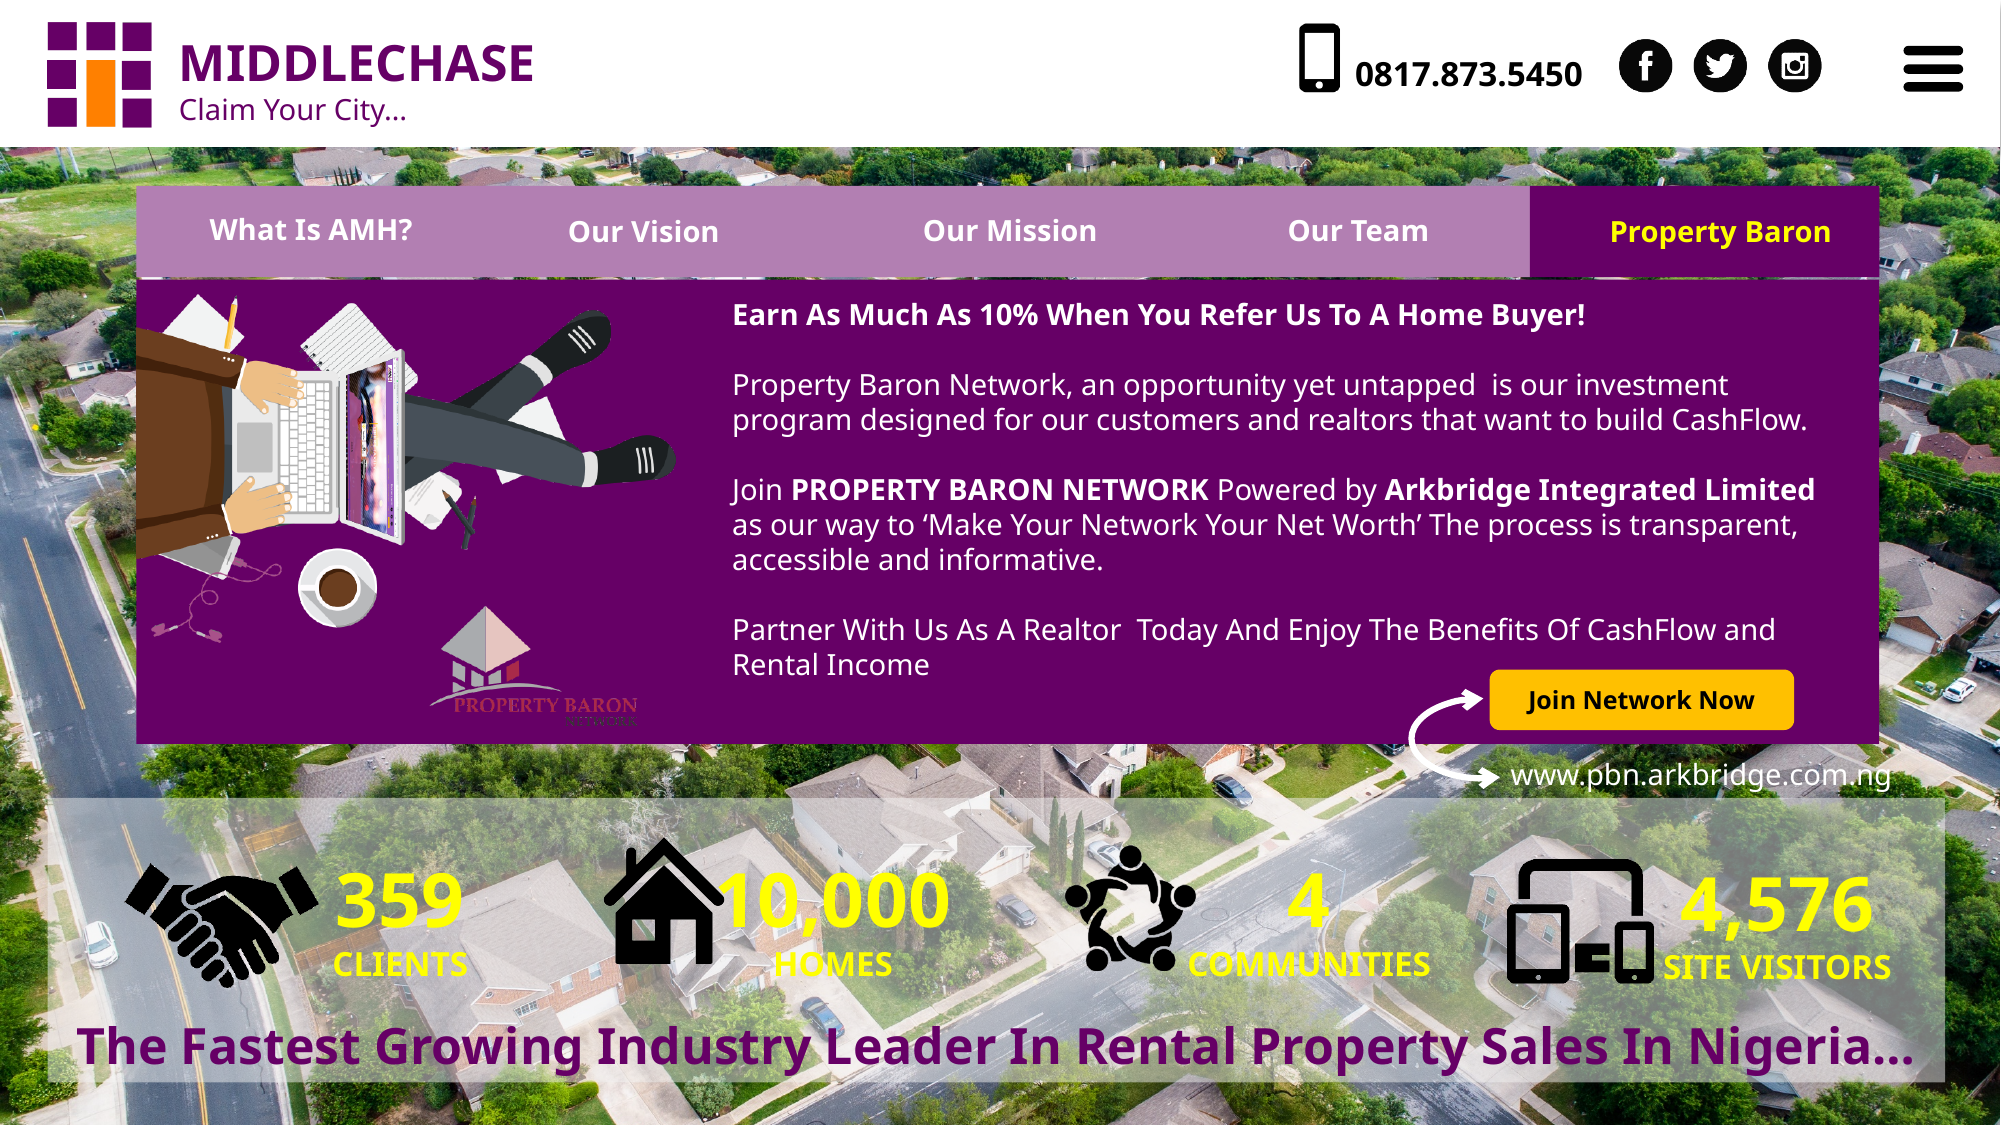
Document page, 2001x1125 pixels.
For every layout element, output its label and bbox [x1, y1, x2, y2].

picture [1615, 36, 1822, 95]
picture [42, 17, 157, 135]
picture [0, 147, 2000, 1125]
picture [1297, 23, 1341, 93]
